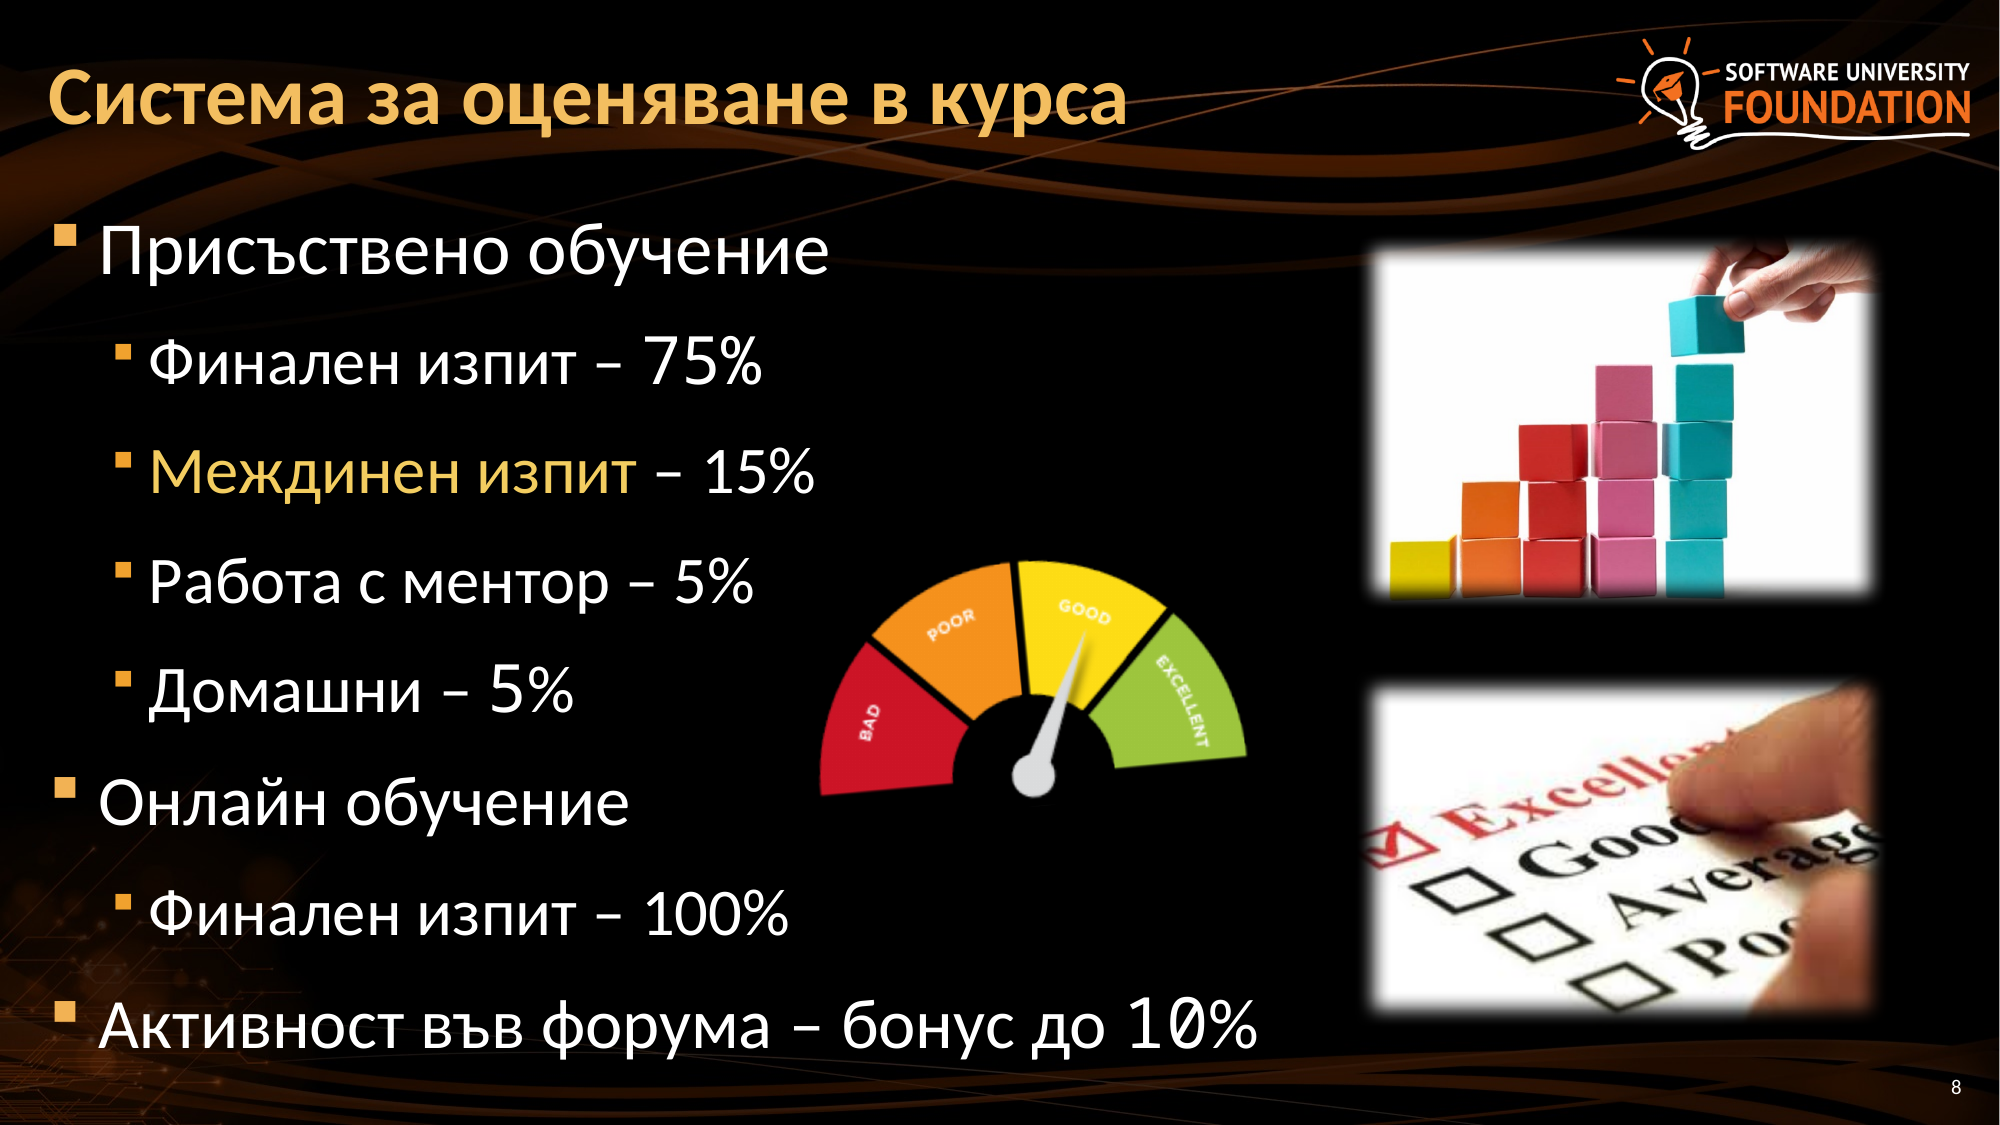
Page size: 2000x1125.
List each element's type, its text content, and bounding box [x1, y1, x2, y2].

title Система за оценяване в курса [30, 6, 1602, 189]
picture [0, 0, 2000, 1125]
list Присъствено обучение Финален изпит – 75% Междинен изпит – 15% Работа с ментор – 5% Домашни – 5% Онлайн обучение Финален изпит – 100% Активност във форума – бонус до 10% [31, 188, 1968, 1103]
